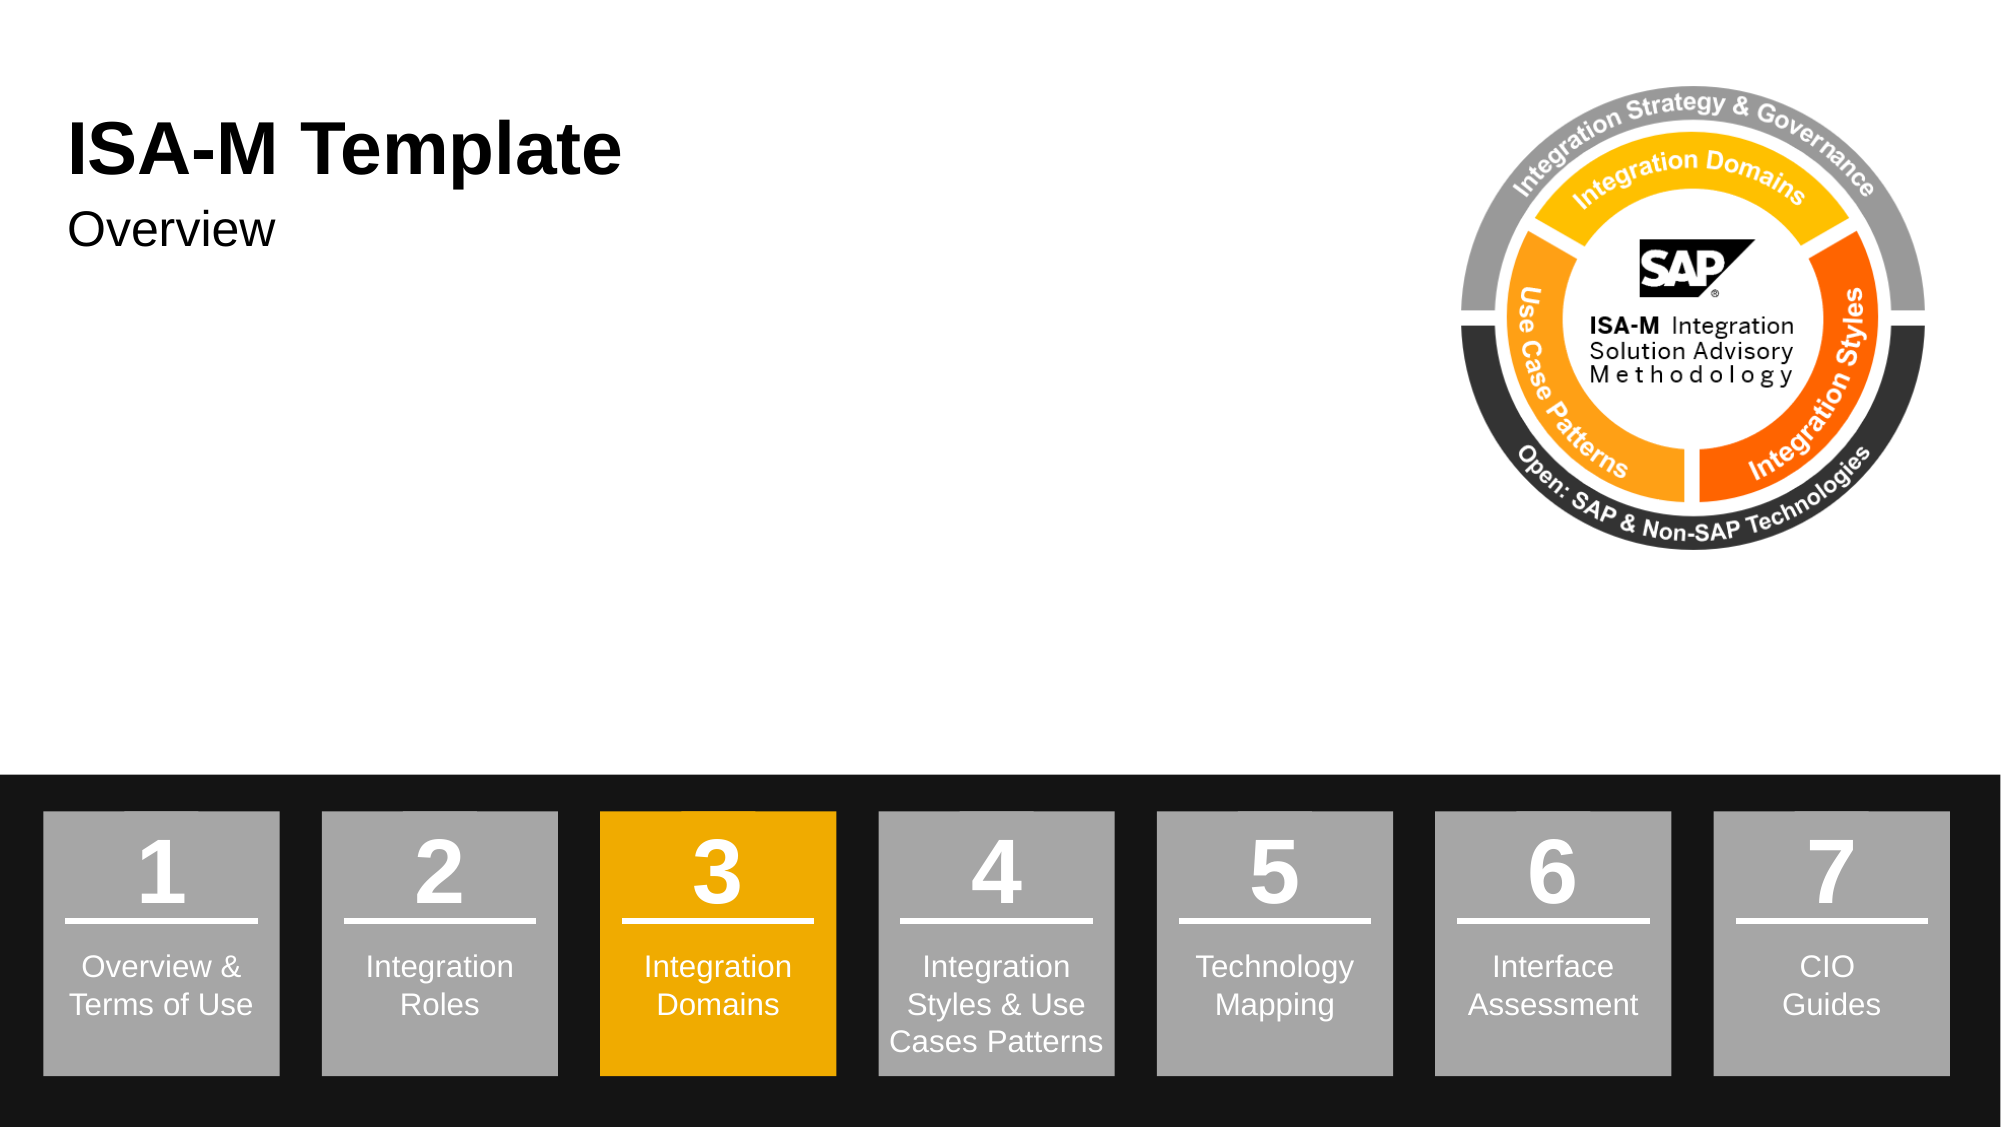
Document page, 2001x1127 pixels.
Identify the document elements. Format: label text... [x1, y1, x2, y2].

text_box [599, 811, 837, 1077]
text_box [1713, 811, 1951, 1077]
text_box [321, 811, 559, 1077]
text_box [1156, 811, 1394, 1077]
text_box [1434, 811, 1672, 1077]
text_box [878, 811, 1115, 1077]
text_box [43, 811, 280, 1077]
picture [1453, 79, 1934, 556]
text_box ISA-M Template Overview [67, 109, 1448, 292]
text_box [0, 774, 2001, 1127]
